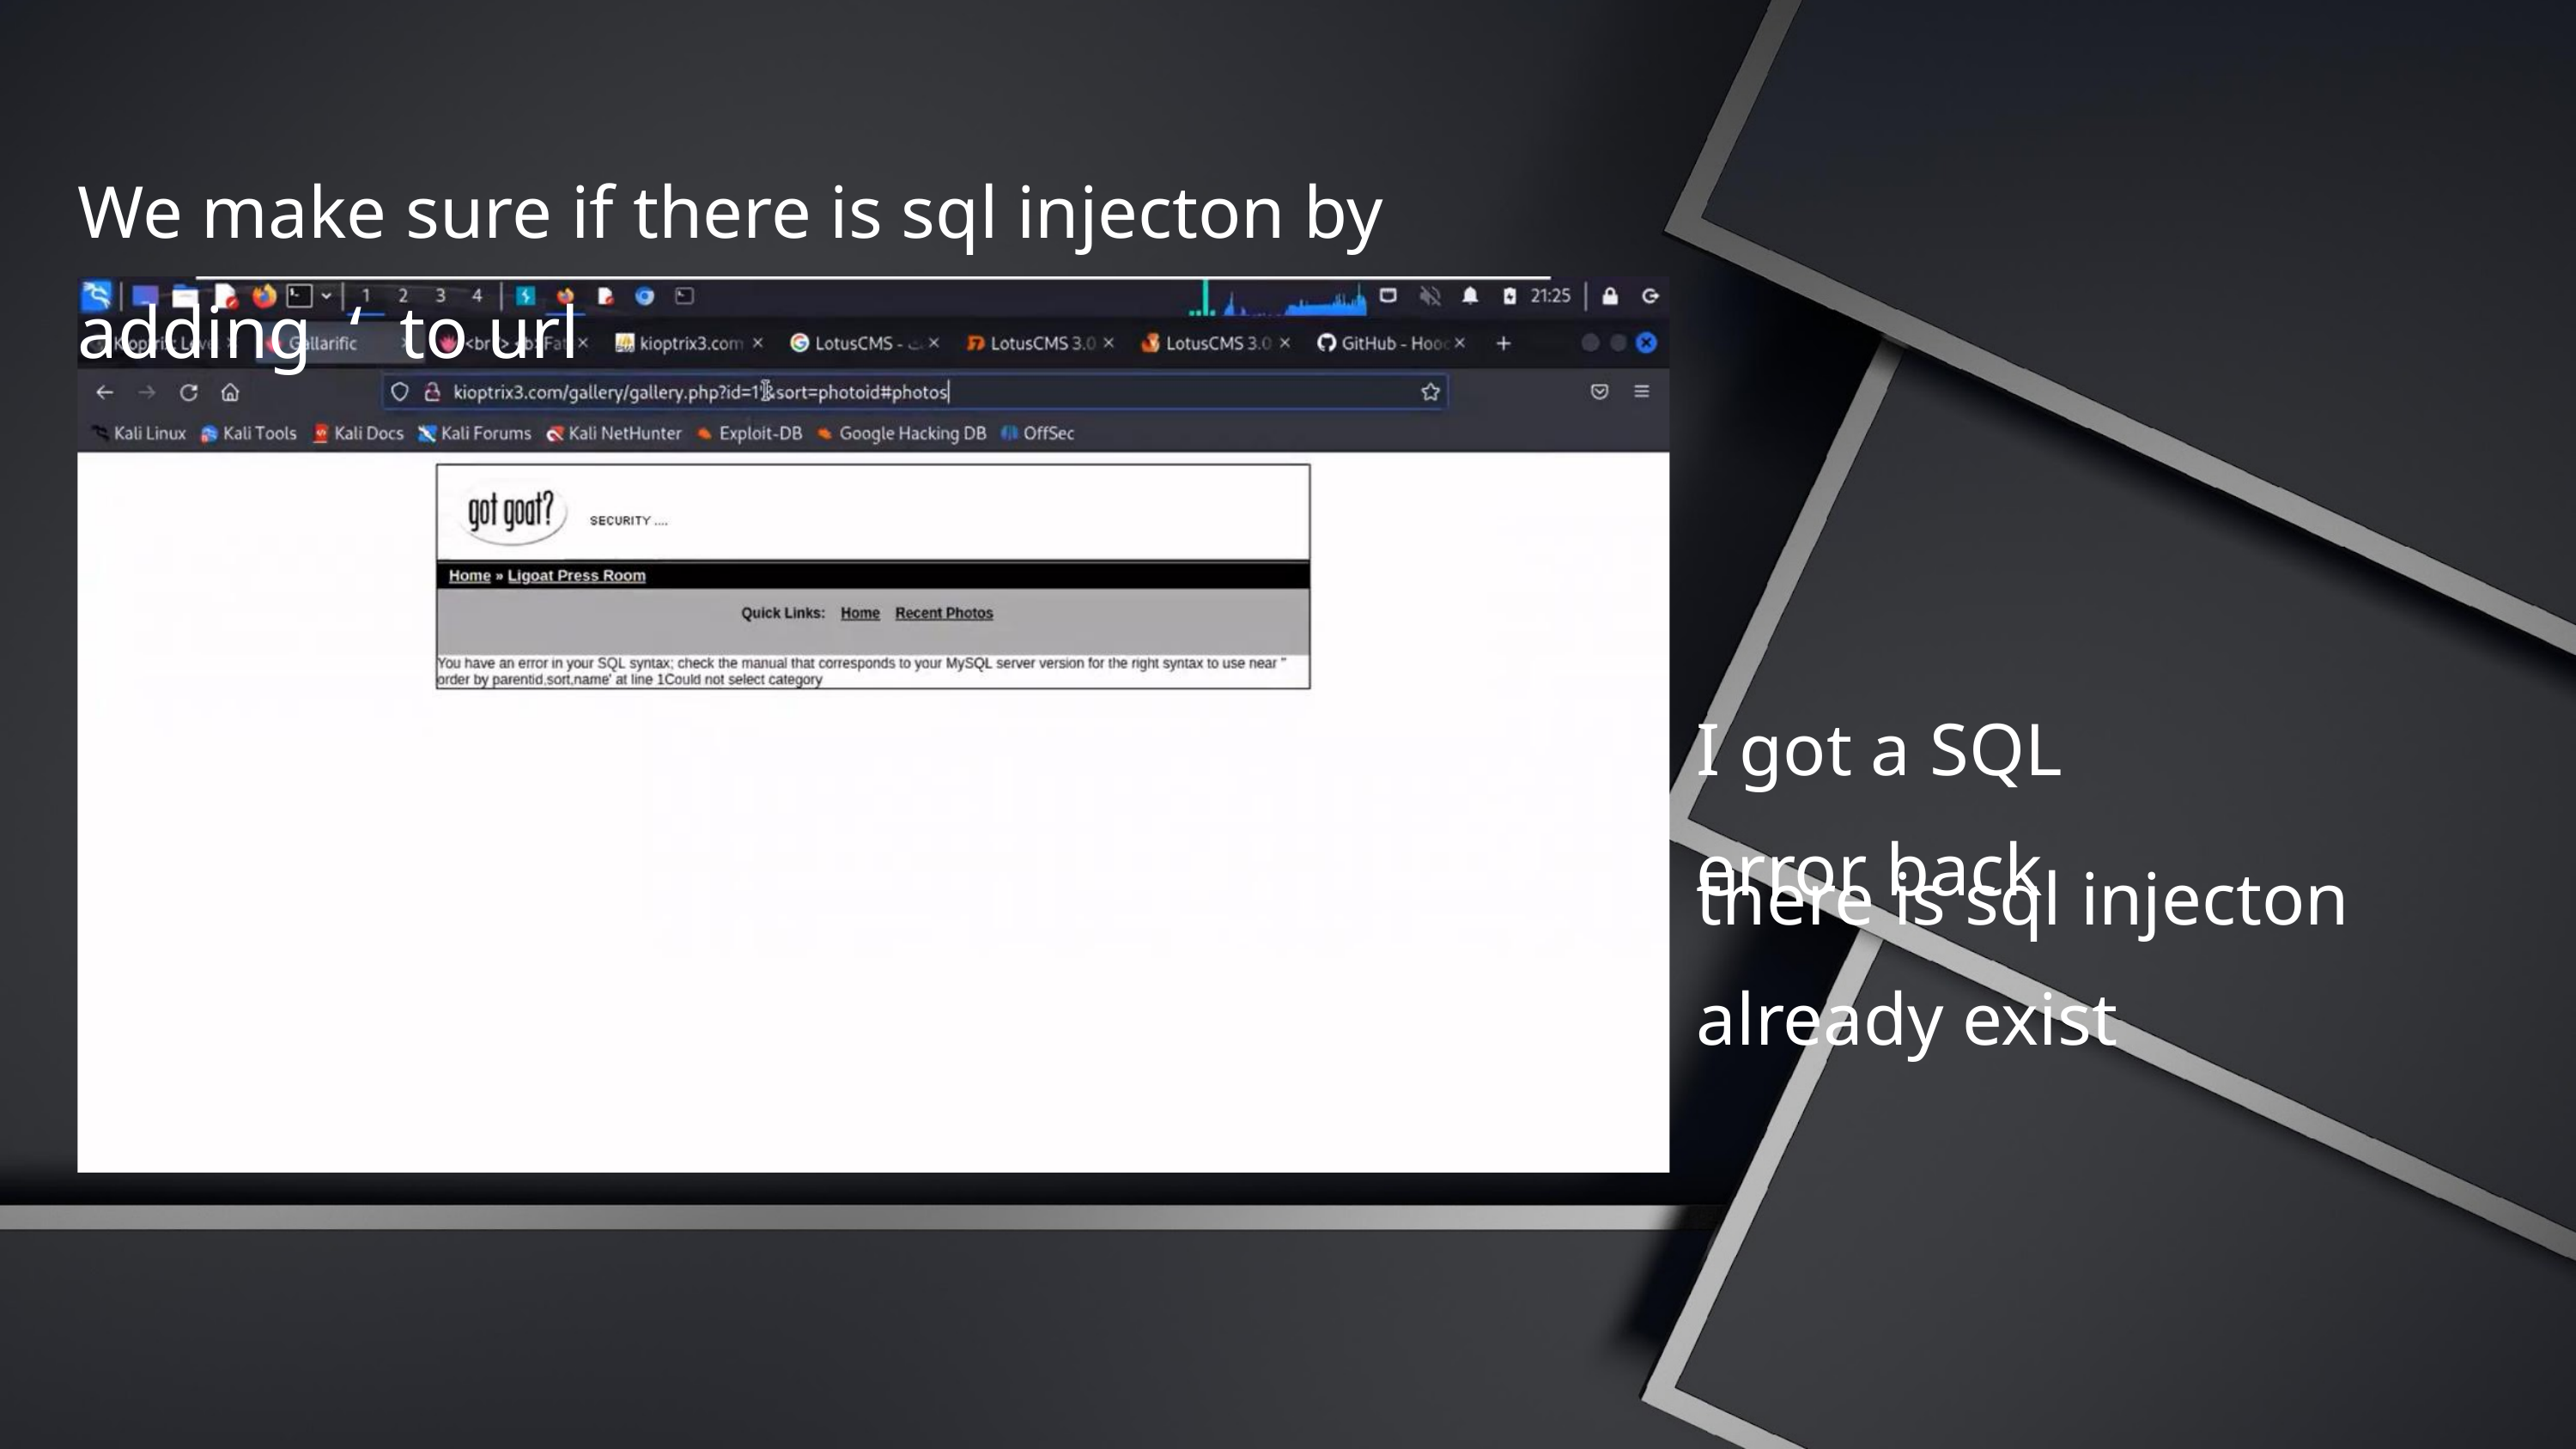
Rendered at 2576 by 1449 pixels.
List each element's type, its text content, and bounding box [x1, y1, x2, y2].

text_box [77, 276, 1670, 1173]
text_box [0, 0, 2576, 1449]
text_box there is sql injecton already exist [1696, 819, 2530, 1060]
text_box I got a SQL error back [1696, 670, 2213, 911]
text_box We make sure if there is sql injecton by adding ‘ to url [77, 132, 1573, 764]
